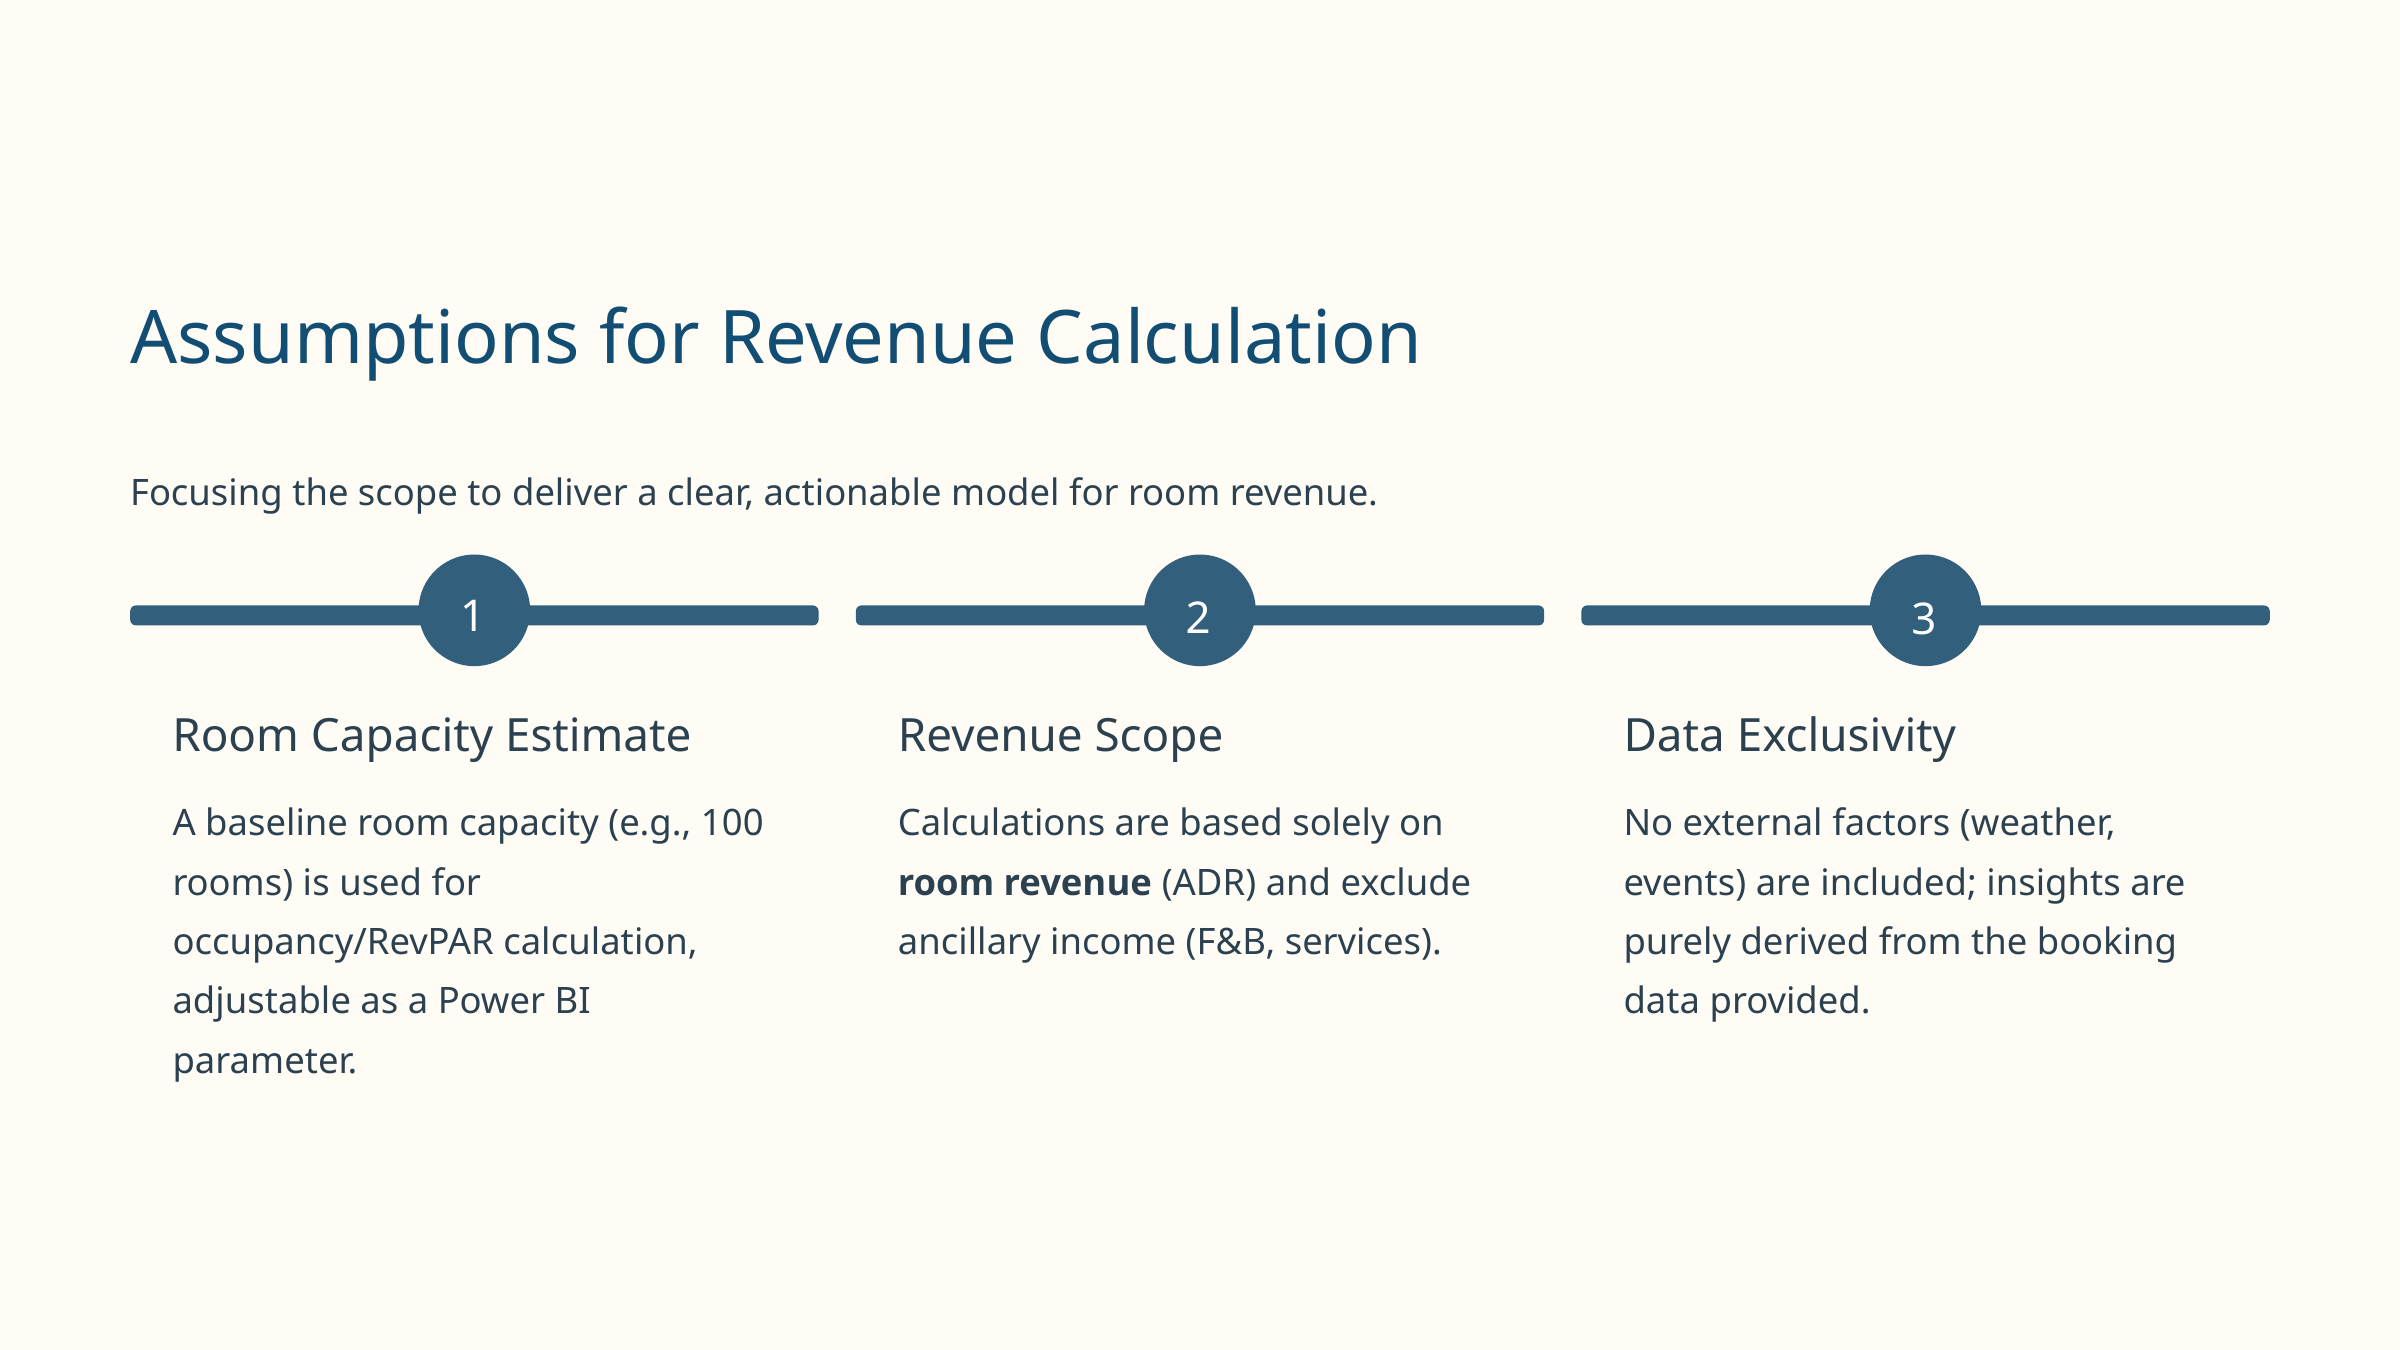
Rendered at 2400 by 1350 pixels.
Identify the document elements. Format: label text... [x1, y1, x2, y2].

text_box [1980, 605, 2270, 626]
text_box 2 [1185, 571, 1231, 628]
text_box Room Capacity Estimate [172, 703, 706, 762]
text_box Focusing the scope to deliver a clear, actionable model for room revenue. [130, 453, 2270, 513]
text_box [855, 605, 1146, 626]
text_box [855, 625, 1545, 1065]
text_box Assumptions for Revenue Calculation [130, 285, 1446, 379]
text_box [1581, 605, 1871, 626]
text_box [418, 554, 531, 667]
text_box A baseline room capacity (e.g., 100 rooms) is used for occupancy/RevPAR calculation, adjustable as a Power BI parameter. [172, 783, 777, 1022]
text_box [1581, 625, 2270, 1065]
text_box [1869, 554, 1982, 667]
text_box [1254, 605, 1545, 626]
text_box 1 [460, 569, 505, 626]
text_box Calculations are based solely on room revenue (ADR) and exclude ancillary income (F&B, services). [897, 783, 1502, 963]
text_box 3 [1911, 572, 1956, 629]
text_box Data Exclusivity [1623, 703, 2089, 762]
text_box [1144, 554, 1256, 667]
text_box No external factors (weather, events) are included; insights are purely derived from the booking data provided. [1623, 783, 2228, 1022]
text_box [529, 605, 819, 626]
text_box [130, 605, 420, 626]
text_box [130, 625, 819, 1065]
text_box Revenue Scope [897, 703, 1363, 762]
